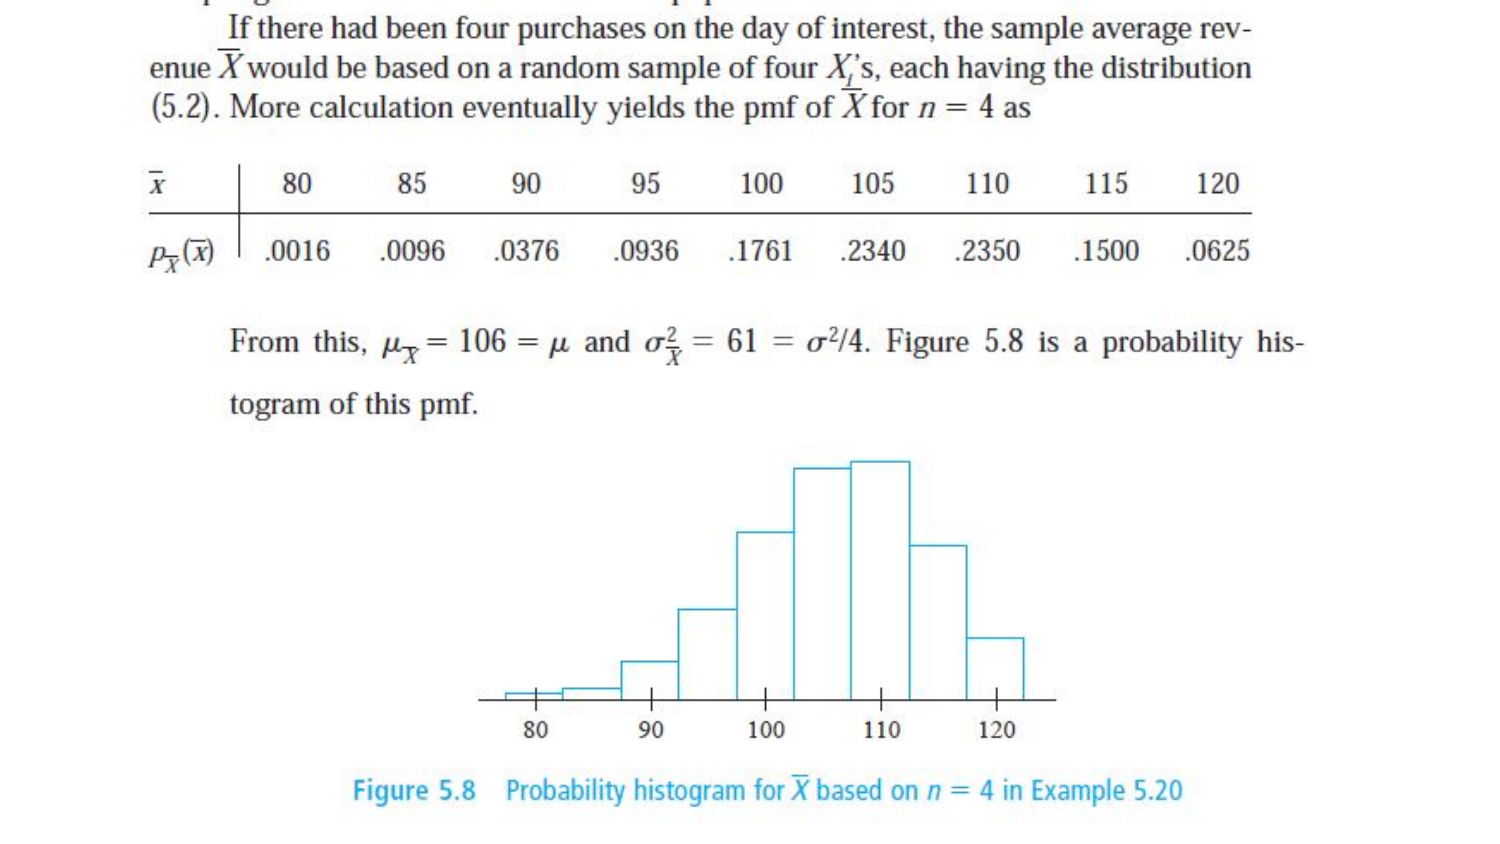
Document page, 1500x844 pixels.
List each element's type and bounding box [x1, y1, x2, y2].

picture [126, 0, 1376, 844]
